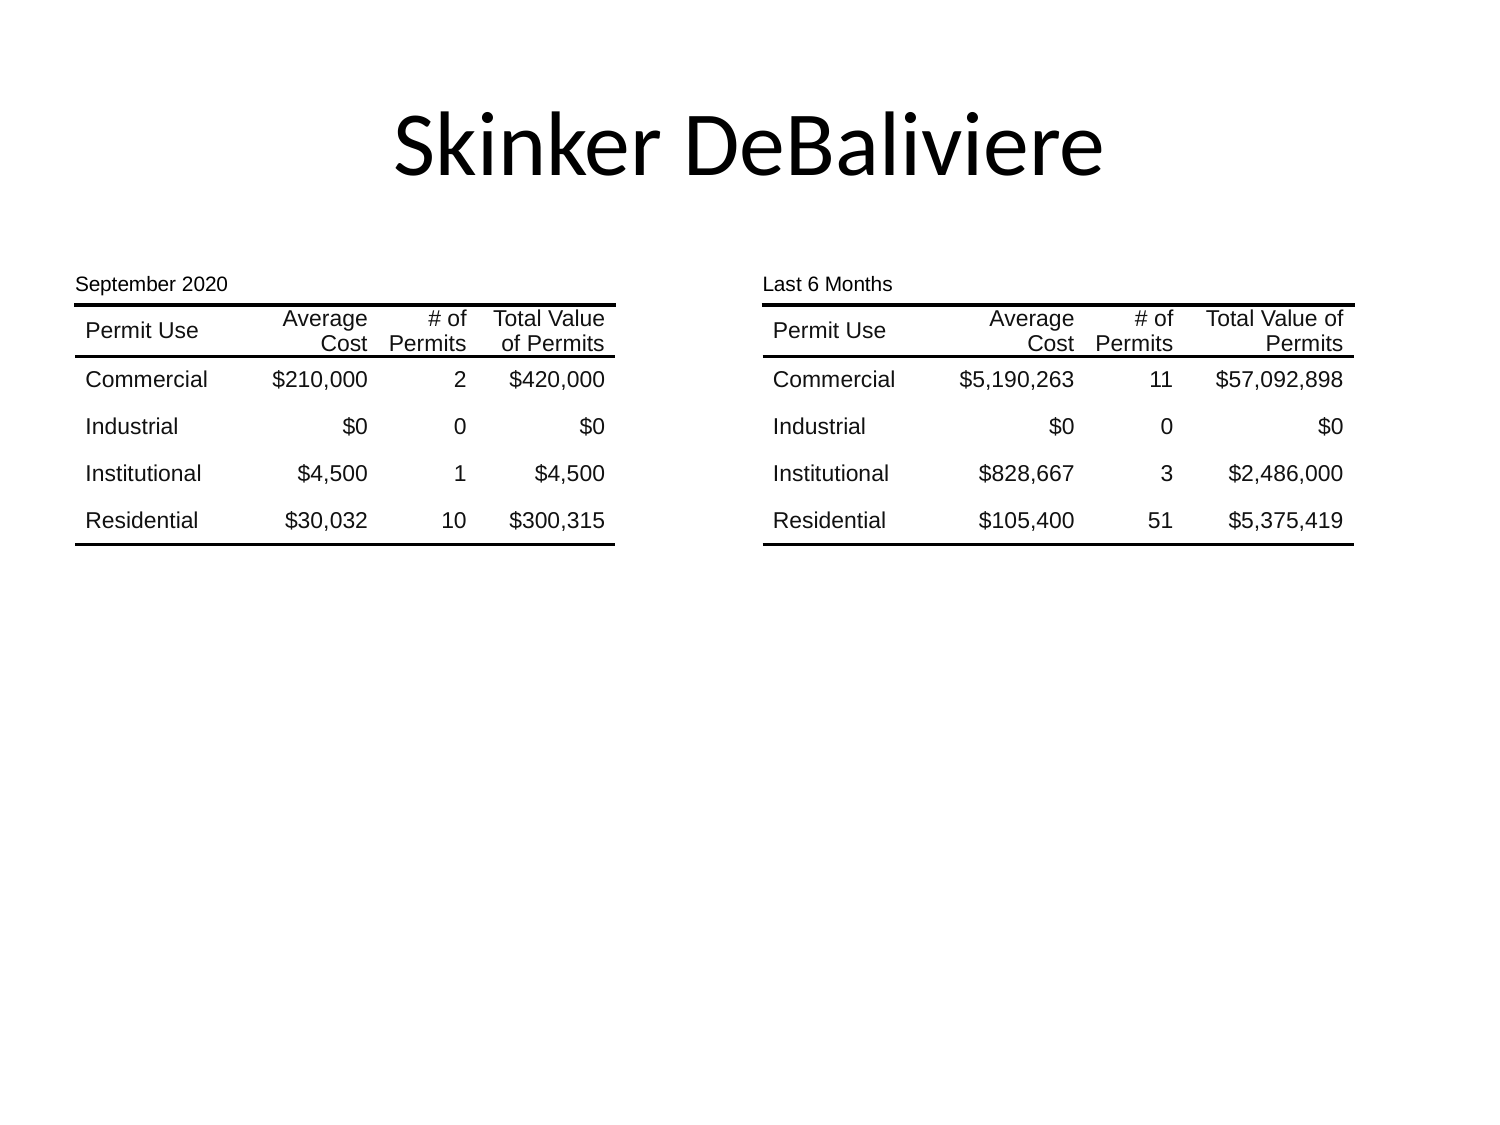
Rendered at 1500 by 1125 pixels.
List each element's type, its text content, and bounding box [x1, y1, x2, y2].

table_cell $57,092,898 [1184, 358, 1354, 404]
table_cell 10 [378, 497, 477, 543]
table_cell Institutional [75, 450, 240, 497]
table_cell $2,486,000 [1184, 450, 1354, 497]
table_cell 0 [1085, 404, 1184, 450]
table_cell Commercial [763, 358, 928, 404]
table_cell Institutional [763, 450, 928, 497]
table_cell $420,000 [477, 358, 615, 404]
table_cell $105,400 [928, 497, 1085, 543]
table_cell Permit Use [763, 307, 928, 355]
table_cell # of Permits [1085, 307, 1184, 355]
table_cell $828,667 [928, 450, 1085, 497]
table_cell Permit Use [75, 307, 240, 355]
table_cell Total Value of Permits [1184, 307, 1354, 355]
table_cell Residential [763, 497, 928, 543]
table_cell $0 [928, 404, 1085, 450]
table_cell $5,375,419 [1184, 497, 1354, 543]
table_header September 2020 [76, 263, 615, 303]
table_cell $4,500 [240, 450, 378, 497]
table_cell $5,190,263 [928, 358, 1085, 404]
table_cell 1 [378, 450, 477, 497]
table_cell $30,032 [240, 497, 378, 543]
table_cell 3 [1085, 450, 1184, 497]
table_cell $4,500 [477, 450, 615, 497]
table_cell 51 [1085, 497, 1184, 543]
table_cell Total Value of Permits [477, 307, 615, 355]
table_cell Commercial [75, 358, 240, 404]
table_cell $300,315 [477, 497, 615, 543]
table_cell 0 [378, 404, 477, 450]
table_cell Average Cost [928, 307, 1085, 355]
title Skinker DeBaliviere [75, 45, 1425, 233]
table_cell $210,000 [240, 358, 378, 404]
table_header Last 6 Months [763, 263, 1353, 303]
table_cell # of Permits [378, 307, 477, 355]
table_cell Average Cost [240, 307, 378, 355]
table_cell 11 [1085, 358, 1184, 404]
table_cell Residential [75, 497, 240, 543]
table_cell $0 [477, 404, 615, 450]
table_cell Industrial [763, 404, 928, 450]
table_cell Industrial [75, 404, 240, 450]
table_cell $0 [1184, 404, 1354, 450]
table_cell $0 [240, 404, 378, 450]
table_cell 2 [378, 358, 477, 404]
